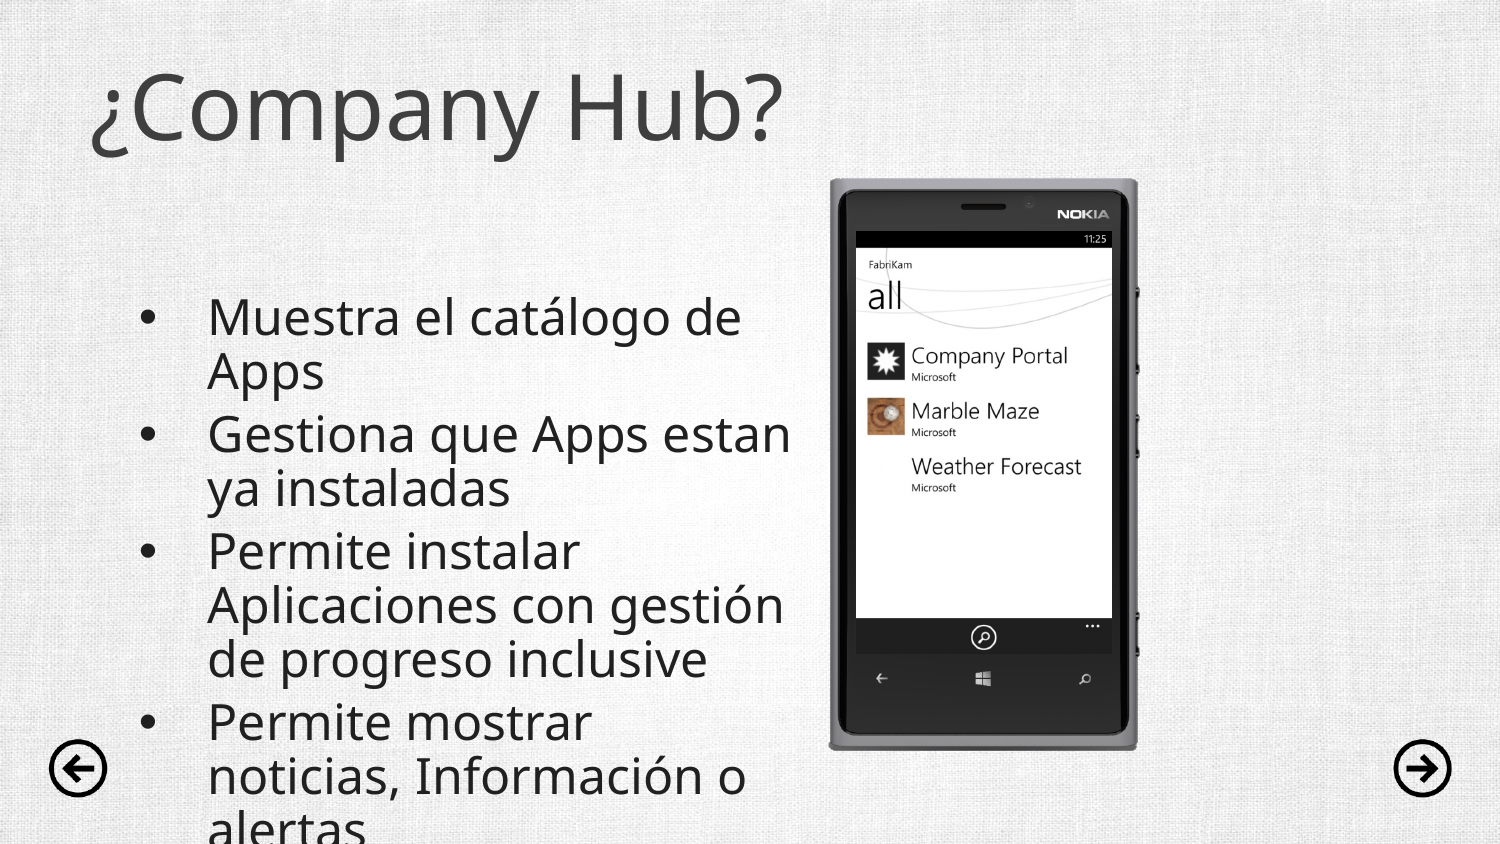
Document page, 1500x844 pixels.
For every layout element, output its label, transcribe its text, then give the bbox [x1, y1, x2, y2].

title ¿Company Hub? [75, 33, 1425, 175]
text_box Muestra el catálogo de Apps Gestiona que Apps estan ya instaladas Permite instalar Aplicaciones con gestión de progreso inclusive Permite mostrar noticias, Información o alertas [138, 292, 794, 844]
picture [0, 0, 1500, 844]
